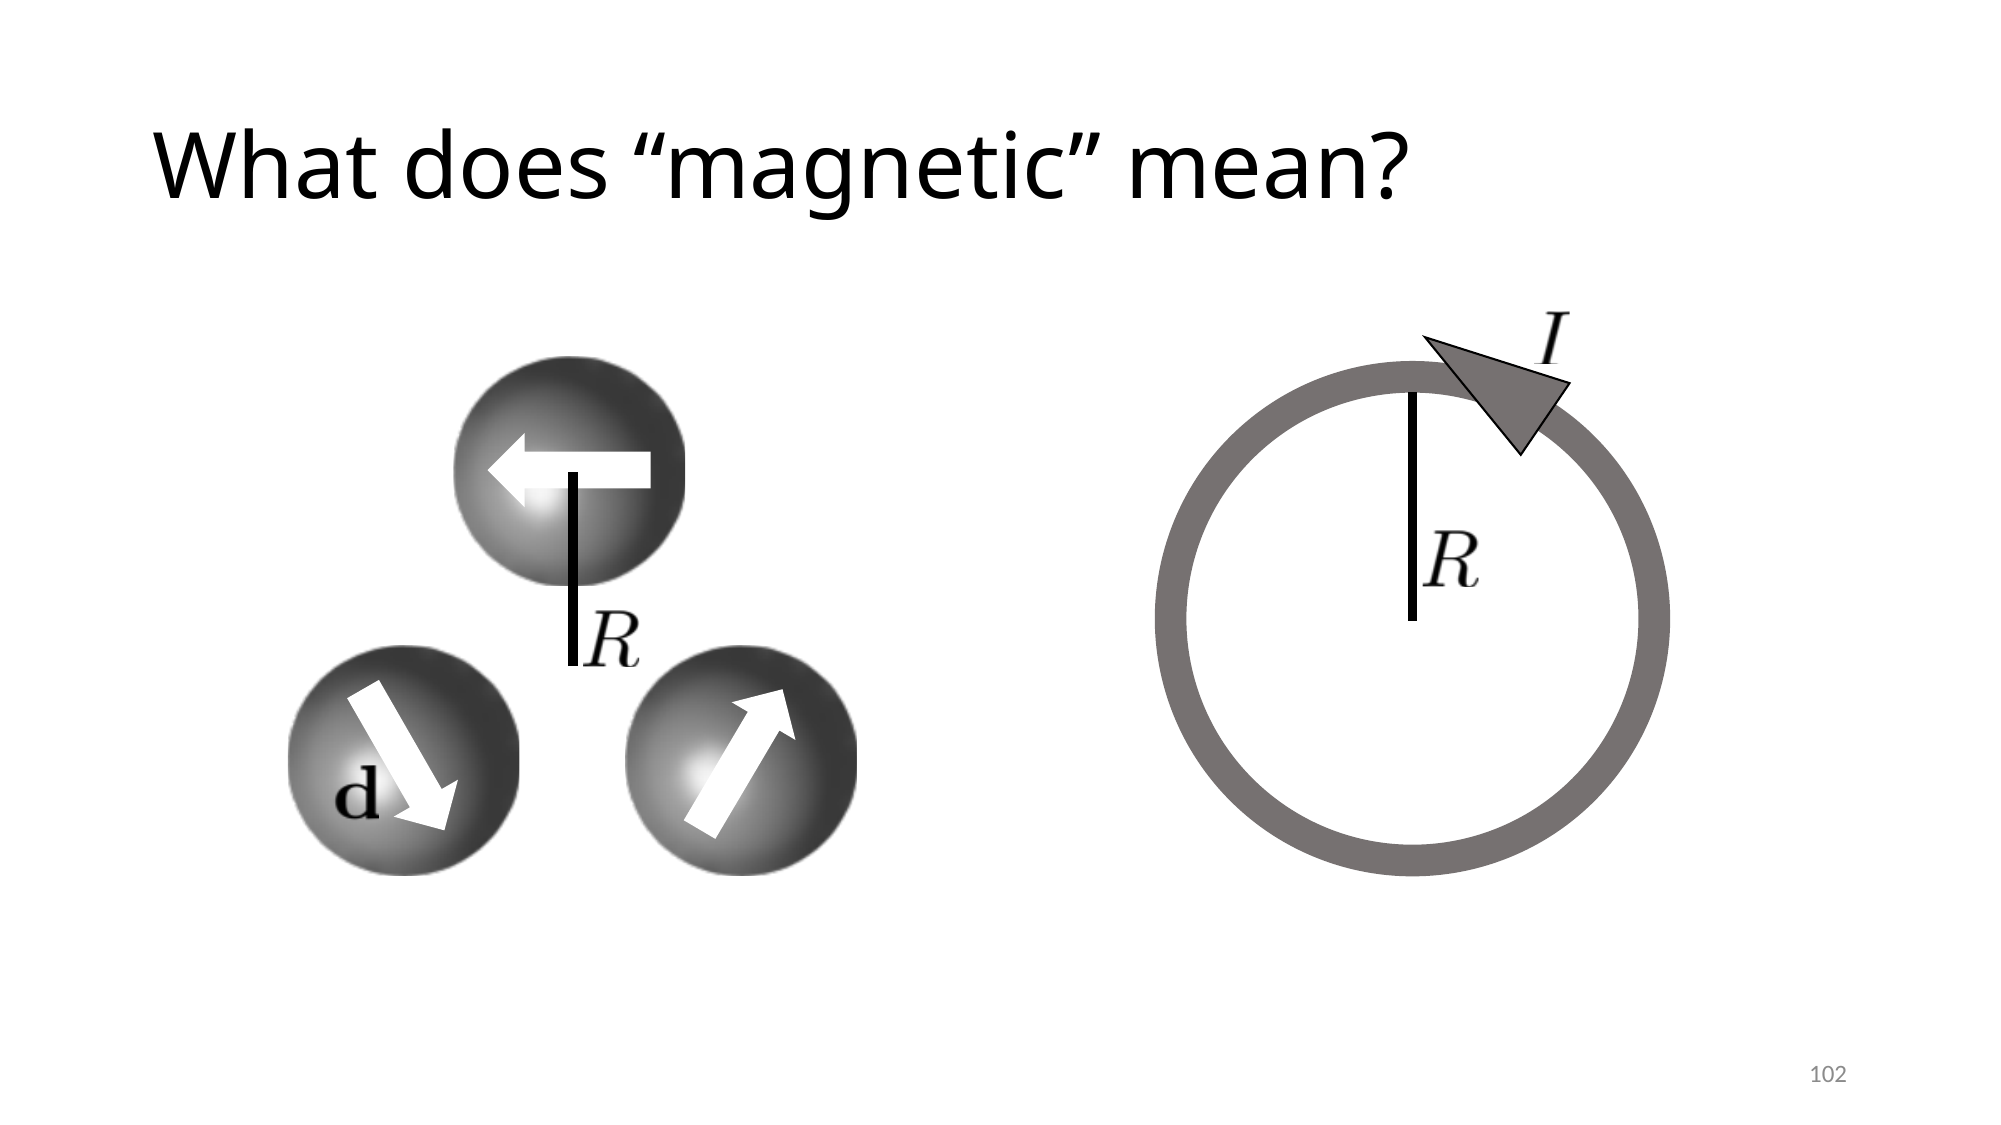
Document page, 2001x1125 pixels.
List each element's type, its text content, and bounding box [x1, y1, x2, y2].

title What does “magnetic” mean? [137, 59, 1863, 278]
picture [453, 356, 686, 586]
picture [287, 645, 520, 876]
picture [1534, 311, 1570, 364]
text_box [1422, 335, 1572, 457]
picture [583, 609, 857, 876]
text_box [1154, 360, 1671, 877]
picture [1422, 529, 1479, 587]
slide_number 101 [1412, 1042, 1863, 1103]
